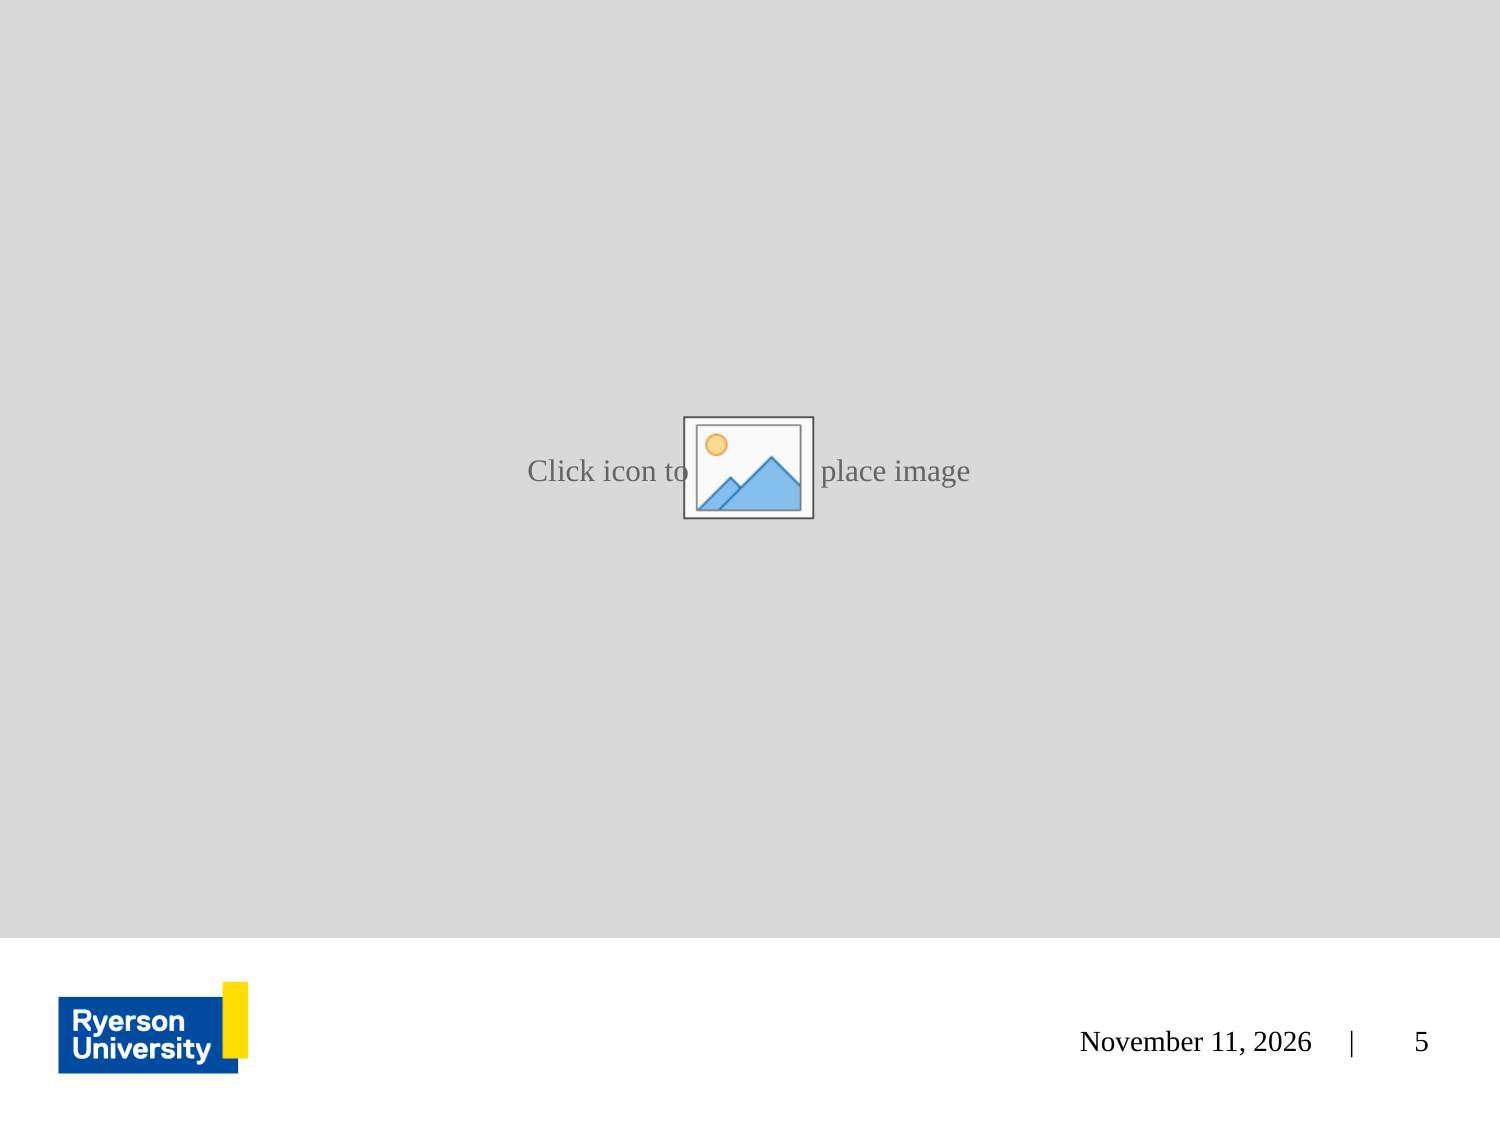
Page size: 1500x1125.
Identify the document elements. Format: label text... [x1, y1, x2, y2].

slide_number 5 [1336, 1009, 1445, 1070]
picture [0, 0, 1500, 1125]
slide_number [939, 1009, 1336, 1070]
